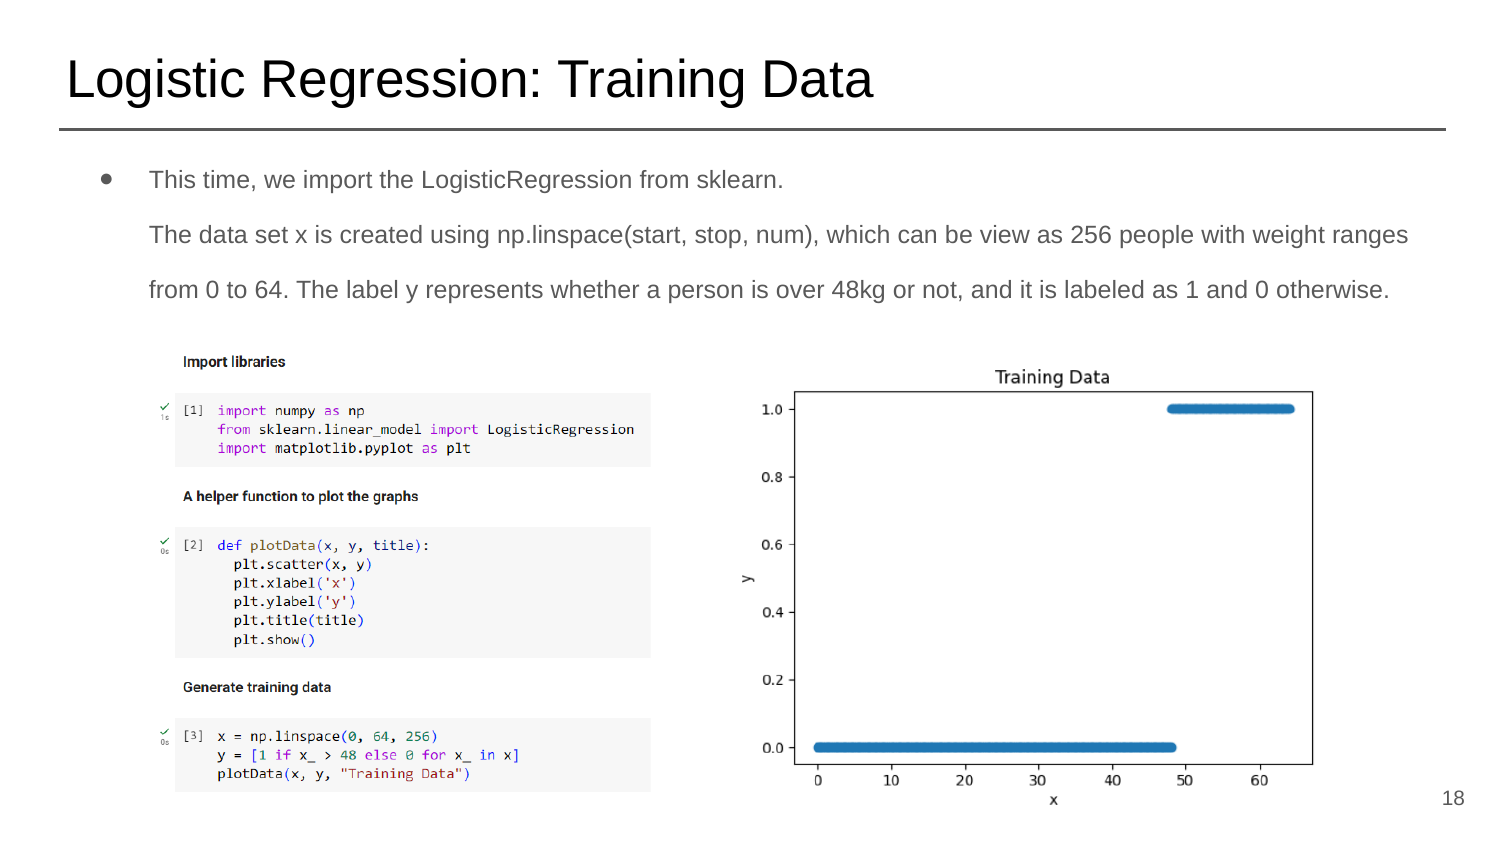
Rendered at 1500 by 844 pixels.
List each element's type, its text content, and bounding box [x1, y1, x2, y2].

picture [156, 344, 651, 804]
slide_number ‹#› [1389, 764, 1480, 830]
picture [730, 358, 1344, 818]
title Logistic Regression: Training Data [51, 29, 1449, 124]
list This time, we import the LogisticRegression from sklearn. The data set x is created using np.linspace(start, stop, num), which can be view as 256 people with weight ranges from 0 to 64. The label y represents whether a person is over 48kg or not, and it is labeled as 1 and 0 otherwise. [58, 148, 1466, 653]
